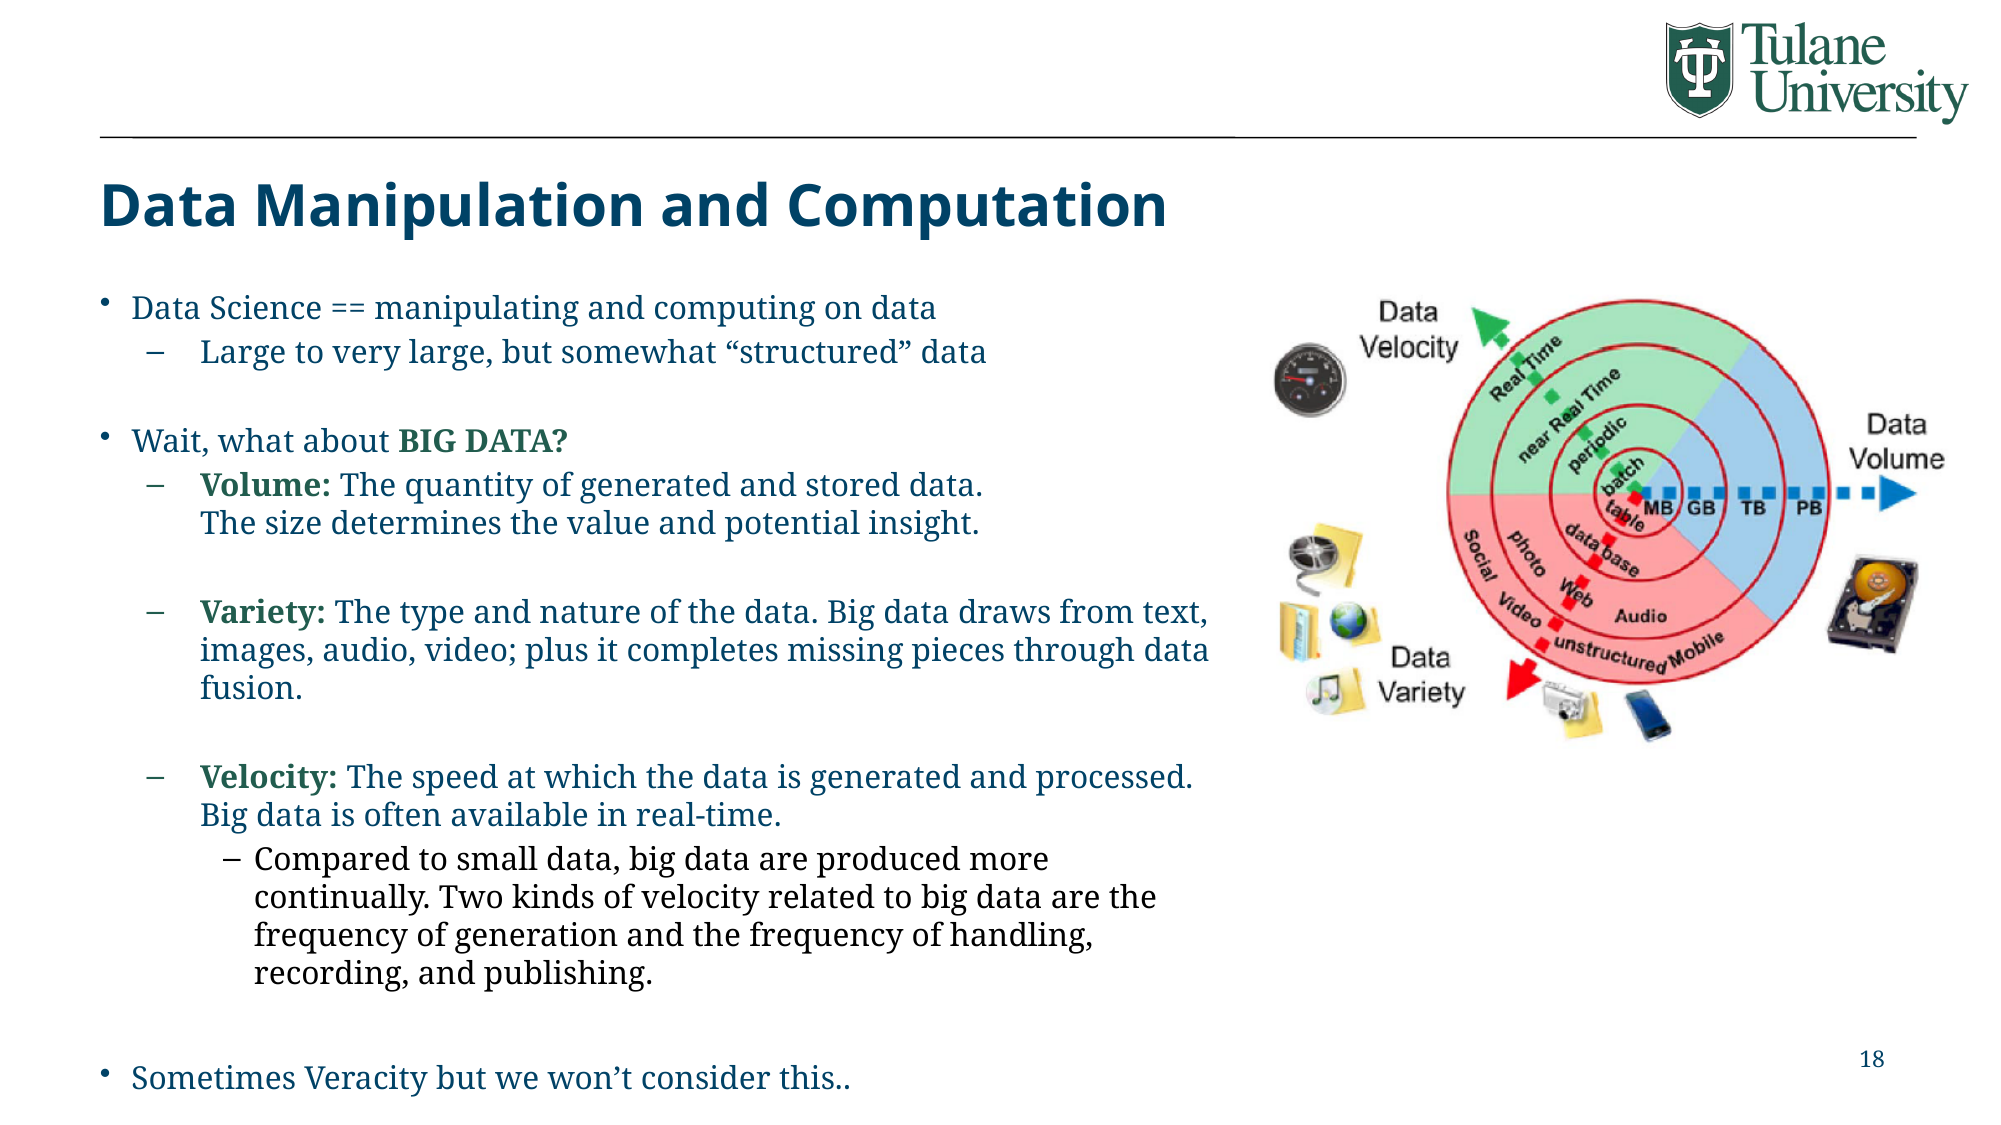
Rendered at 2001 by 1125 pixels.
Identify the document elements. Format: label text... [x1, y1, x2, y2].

list Data Science == manipulating and computing on data Large to very large, but somewhat “structured” data Wait, what about BIG DATA? Volume: The quantity of generated and stored data. The size determines the value and potential insight. Variety: The type and nature of the data. Big data draws from text, images, audio, video; plus it completes missing pieces through data fusion. Velocity: The speed at which the data is generated and processed. Big data is often available in real-time. Compared to small data, big data are produced more continually. Two kinds of velocity related to big data are the frequency of generation and the frequency of handling, recording, and publishing. Sometimes Veracity but we won’t consider this.. [99, 287, 1224, 1104]
slide_number 18 [1433, 1036, 1901, 1075]
picture [1223, 253, 1982, 776]
picture [1666, 22, 1969, 136]
title Data Manipulation and Computation [99, 167, 1901, 238]
